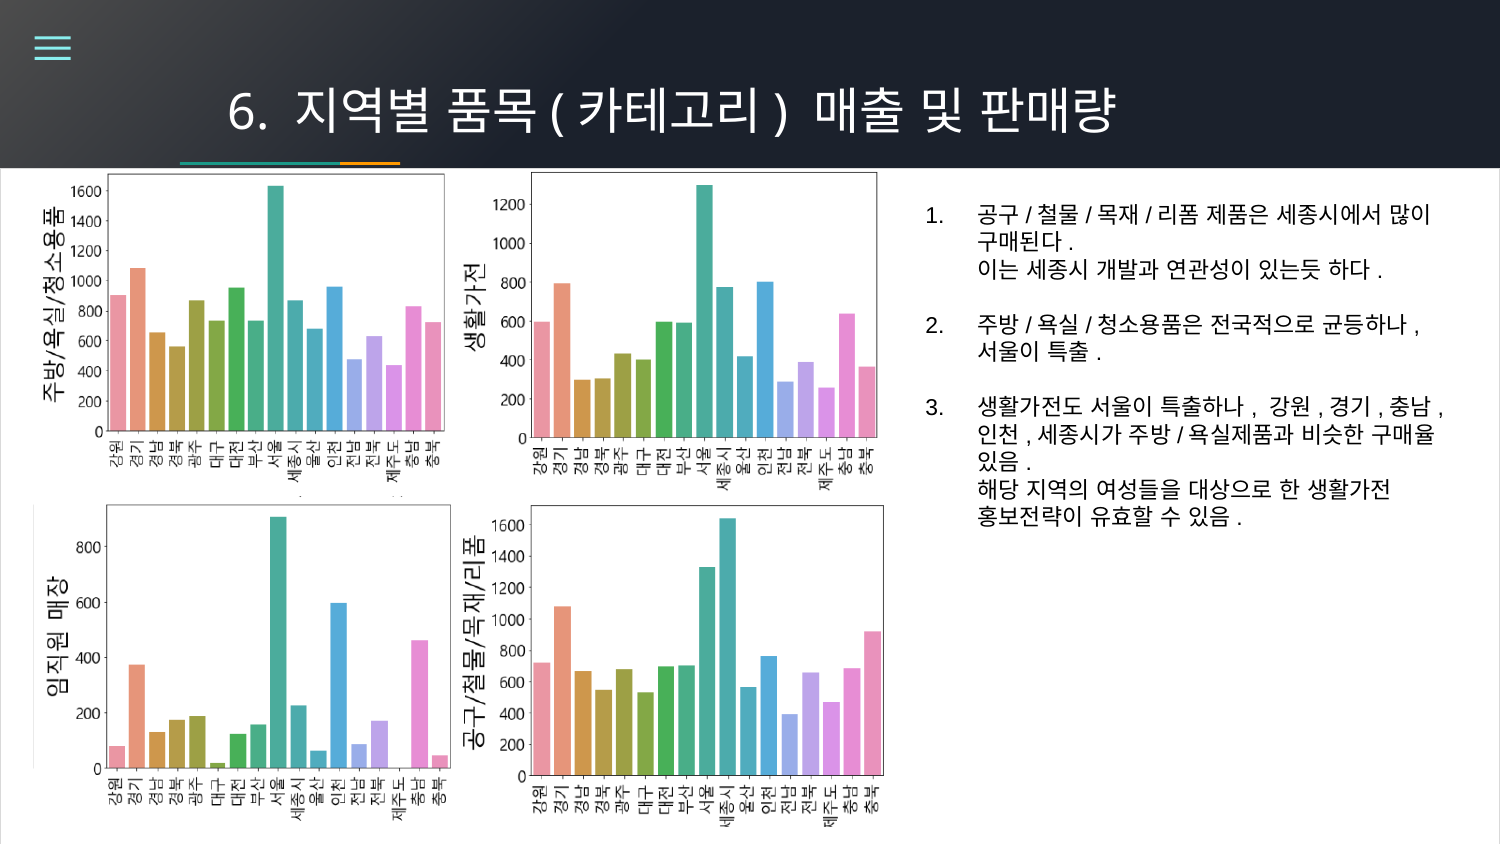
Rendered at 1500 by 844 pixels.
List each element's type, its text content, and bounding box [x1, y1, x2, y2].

picture [457, 168, 893, 827]
title 6. 지역별 품목(카테고리) 매출 및 판매량 [212, 64, 1368, 215]
text_box 공구/철물/목재/리폼 제품은 세종시에서 많이 구매된다. 이는 세종시 개발과 연관성이 있는듯 하다. 주방/욕실/청소용품은 전국적으로 균등하나, 서울이 특출. 생활가전도 서울이 특출하나, 강원,경기,충남,인천,세종시가 주방/욕실제품과 비슷한 구매율 있음. 해당 지역의 여성들을 대상으로 한 생활가전 홍보전략이 유효할 수 있음. [892, 185, 1488, 580]
picture [37, 168, 448, 487]
text_box [0, 168, 1500, 844]
picture [33, 496, 452, 823]
